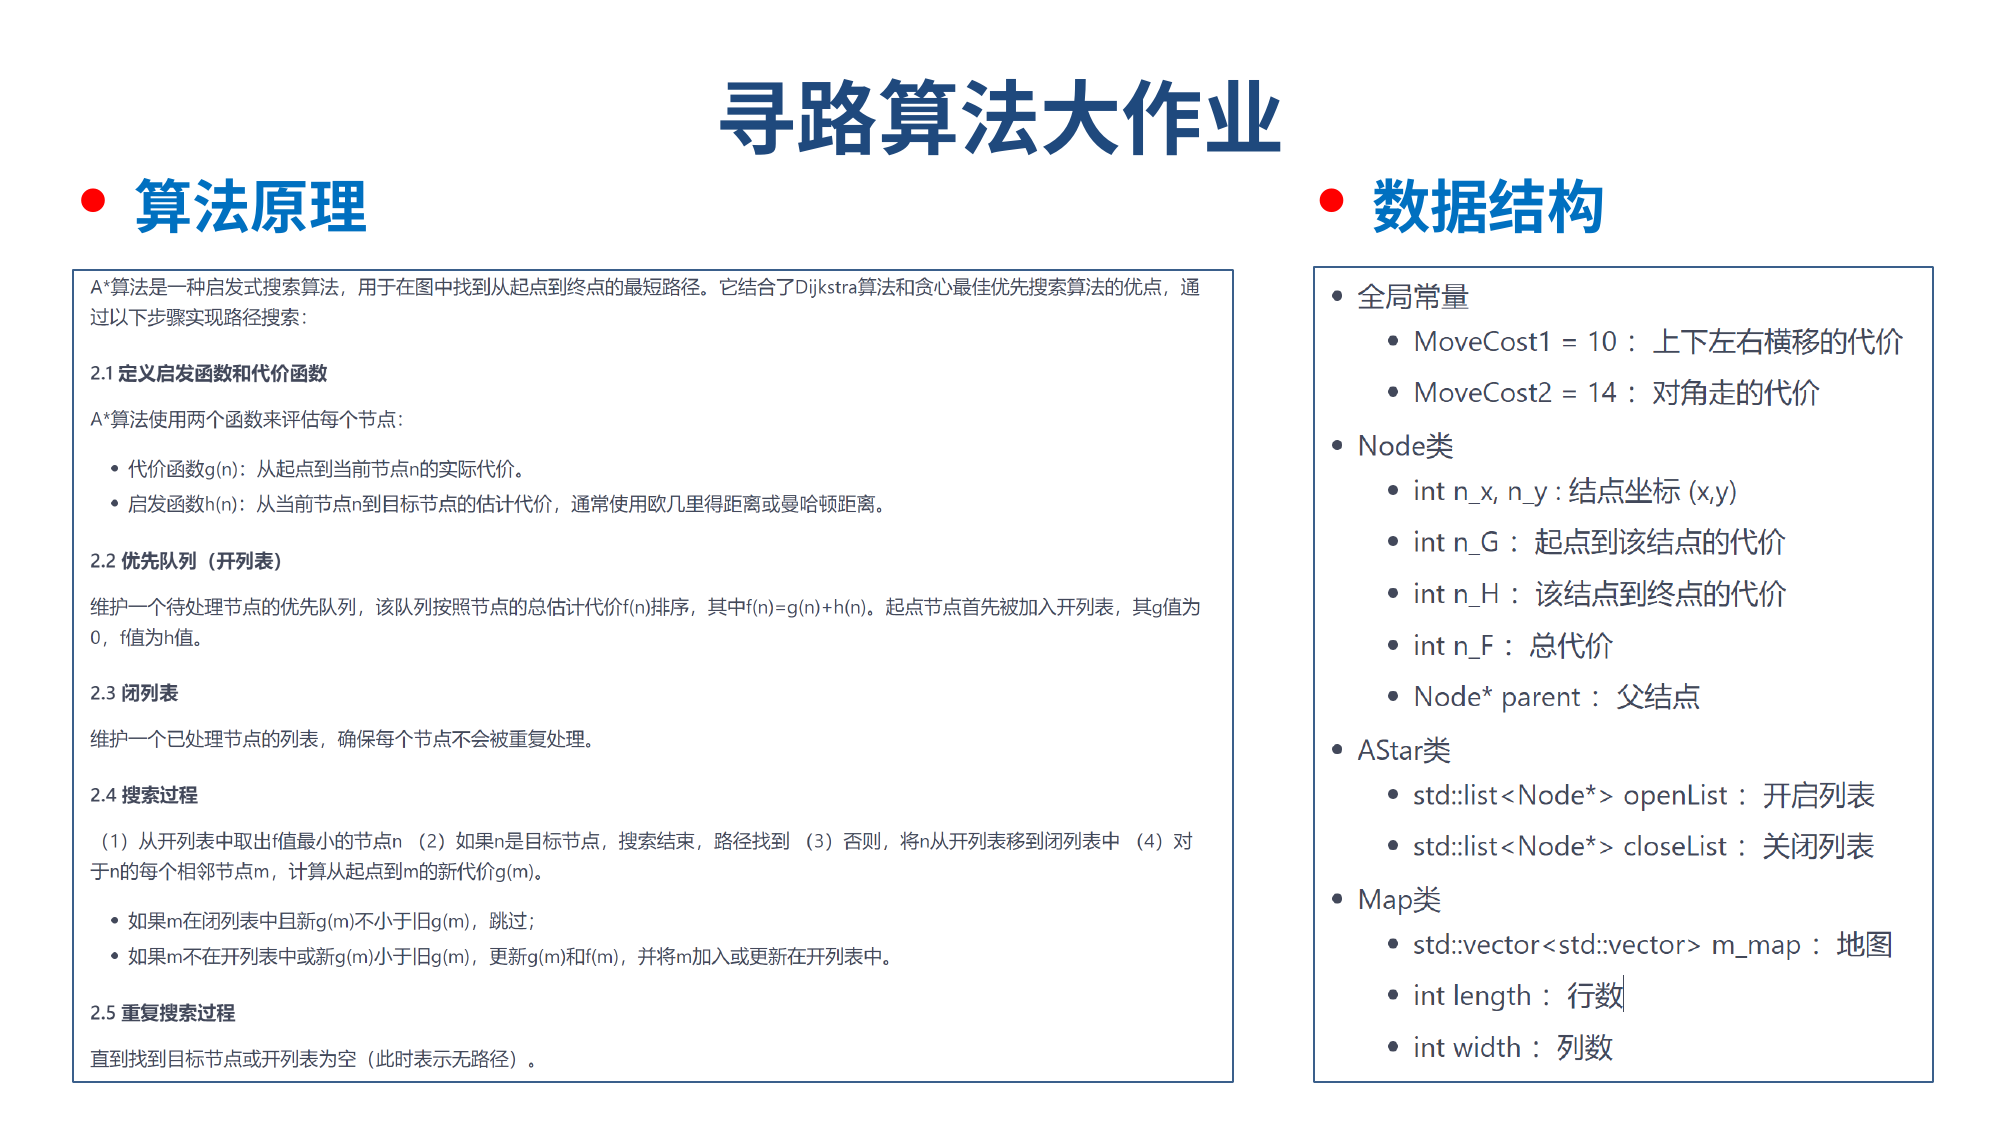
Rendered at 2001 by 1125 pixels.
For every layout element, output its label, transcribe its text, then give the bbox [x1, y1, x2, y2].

picture [1314, 267, 1933, 1082]
picture [73, 270, 1233, 1082]
title 寻路算法大作业 [101, 20, 1899, 173]
list 算法原理 [63, 163, 526, 261]
text_box 数据结构 [1301, 163, 1765, 261]
